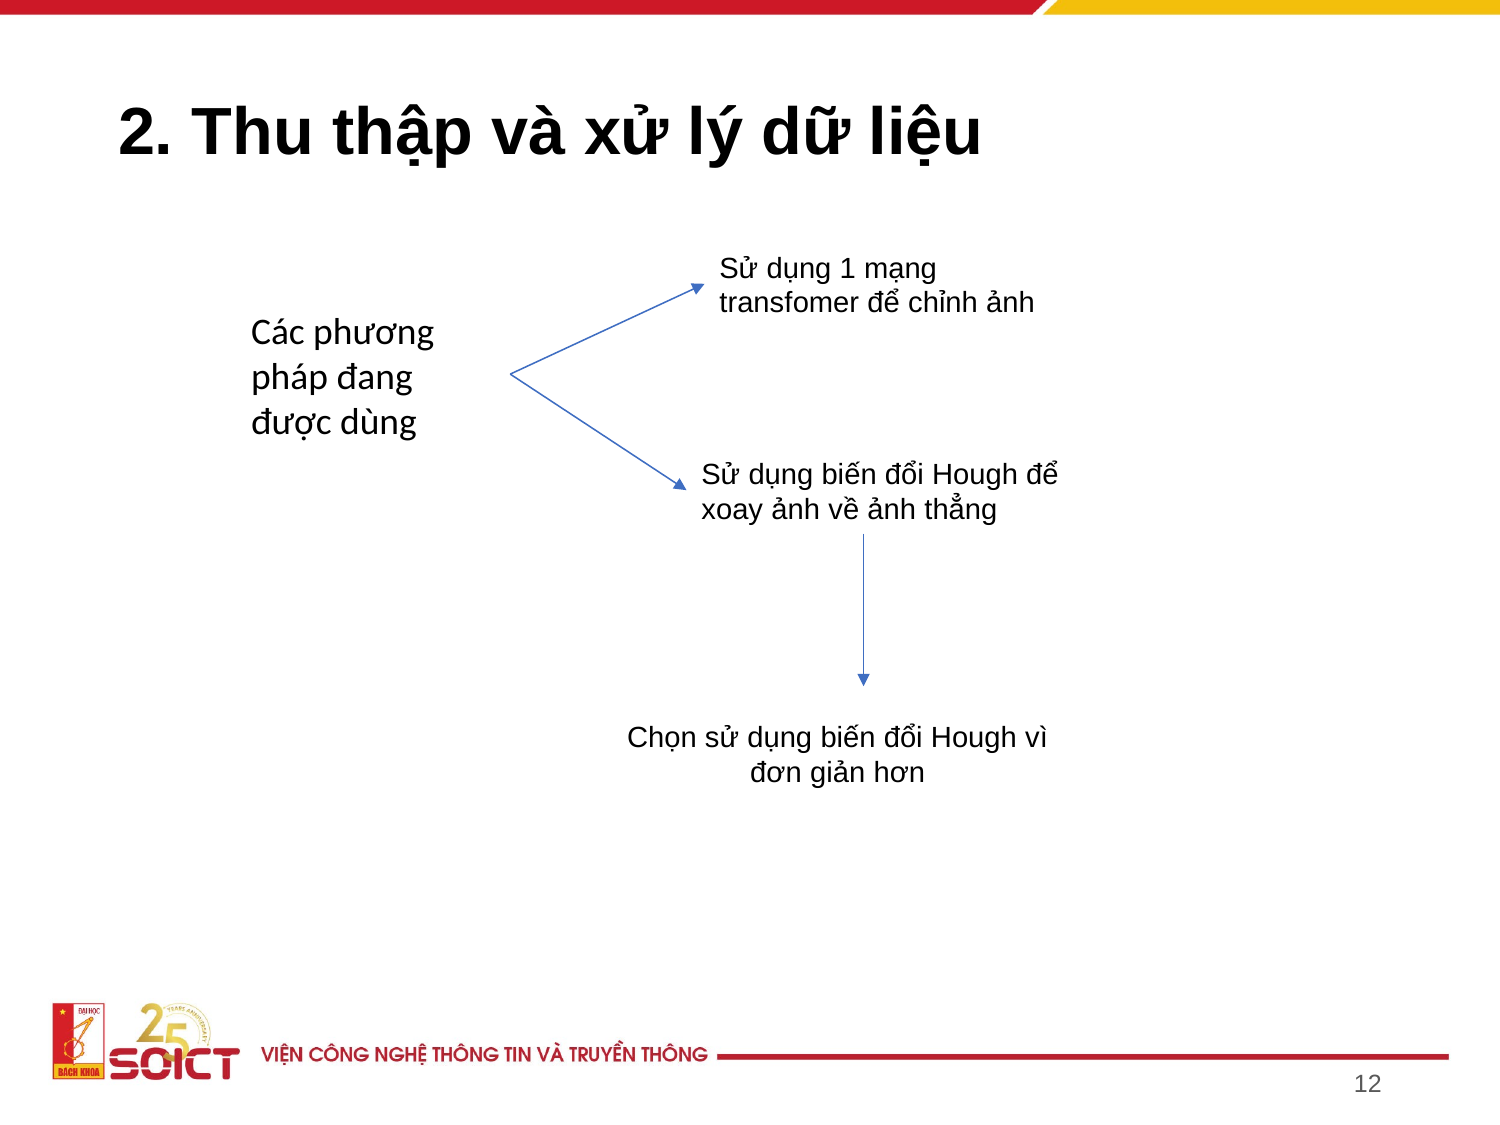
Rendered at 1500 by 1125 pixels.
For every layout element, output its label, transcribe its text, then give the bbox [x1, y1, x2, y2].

slide_number 12 [1209, 1052, 1397, 1112]
text_box Sử dụng 1 mạng transfomer để chỉnh ảnh [704, 241, 1094, 327]
picture [0, 0, 1500, 1125]
text_box Các phương pháp đang được dùng [236, 299, 504, 449]
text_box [510, 374, 687, 492]
title 2. Thu thập và xử lý dữ liệu [103, 24, 1397, 242]
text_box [509, 284, 705, 376]
text_box Sử dụng biến đổi Hough để xoay ảnh về ảnh thẳng [686, 447, 1112, 533]
text_box Chọn sử dụng biến đổi Hough vì đơn giản hơn [607, 710, 1069, 796]
